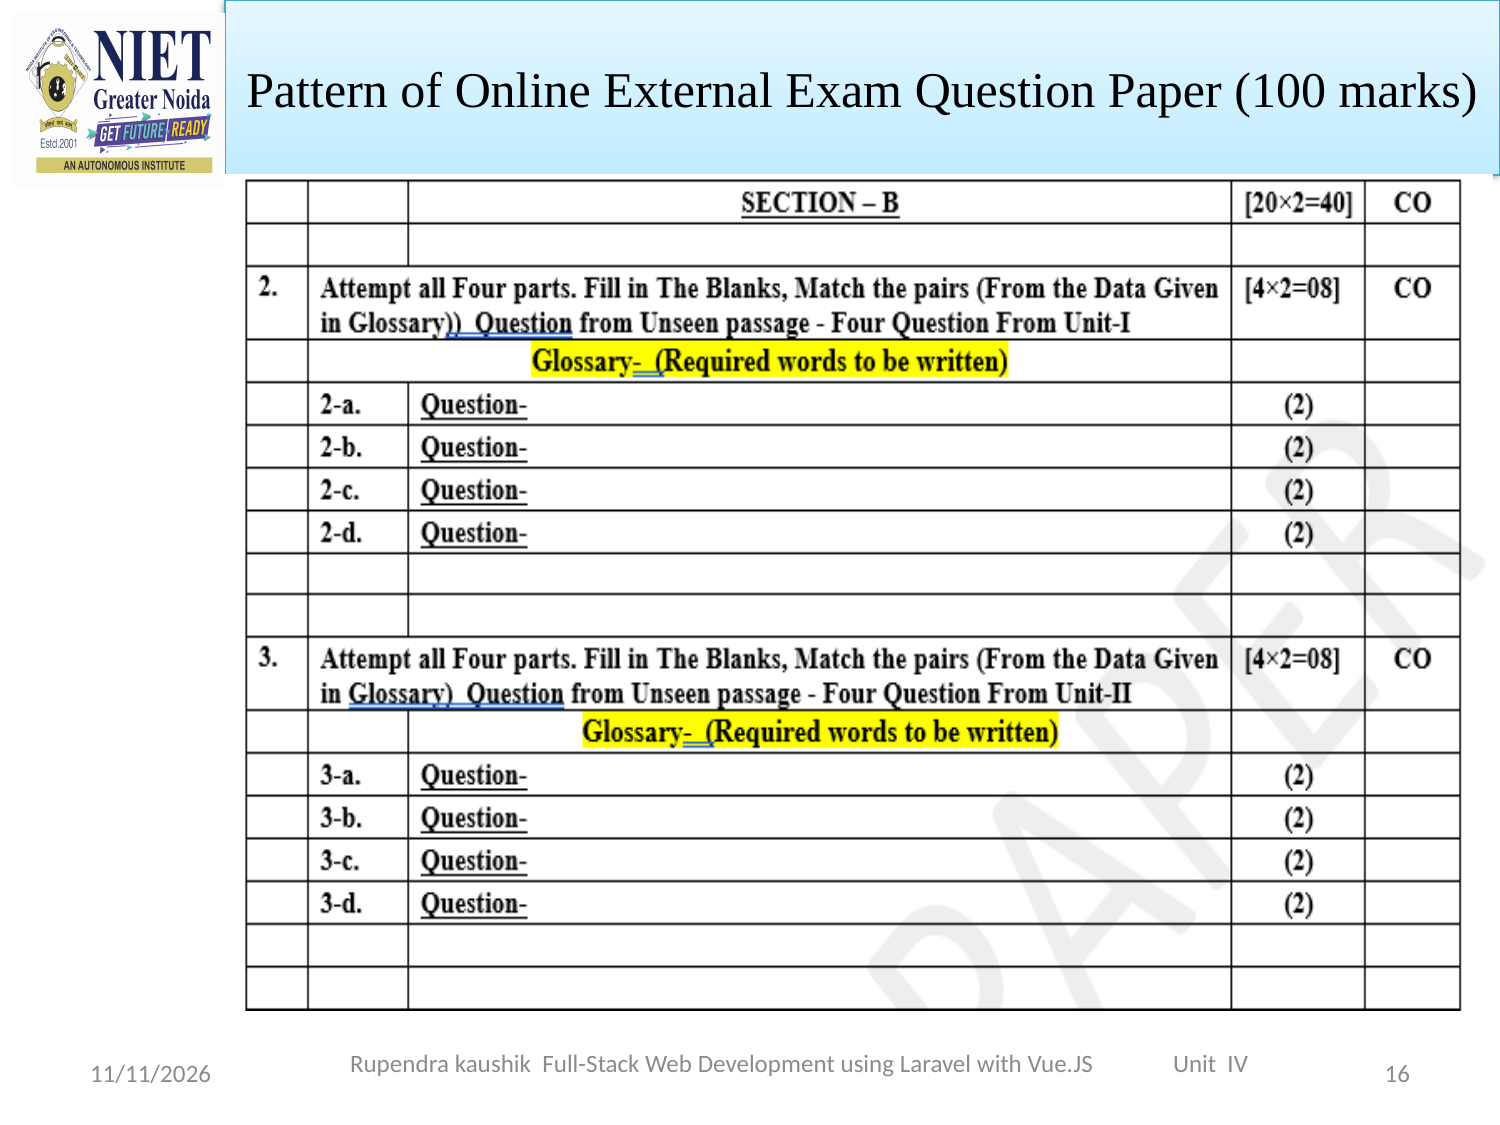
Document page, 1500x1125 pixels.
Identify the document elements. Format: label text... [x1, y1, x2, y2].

picture [13, 13, 1493, 1011]
slide_number 16 [1074, 1042, 1425, 1103]
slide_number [75, 1042, 425, 1103]
text_box Pattern of Online External Exam Question Paper (100 marks) [224, 0, 1500, 176]
footer Rupendra kaushik Full-Stack Web Development using Laravel with Vue.JS Unit IV [312, 1032, 1288, 1093]
